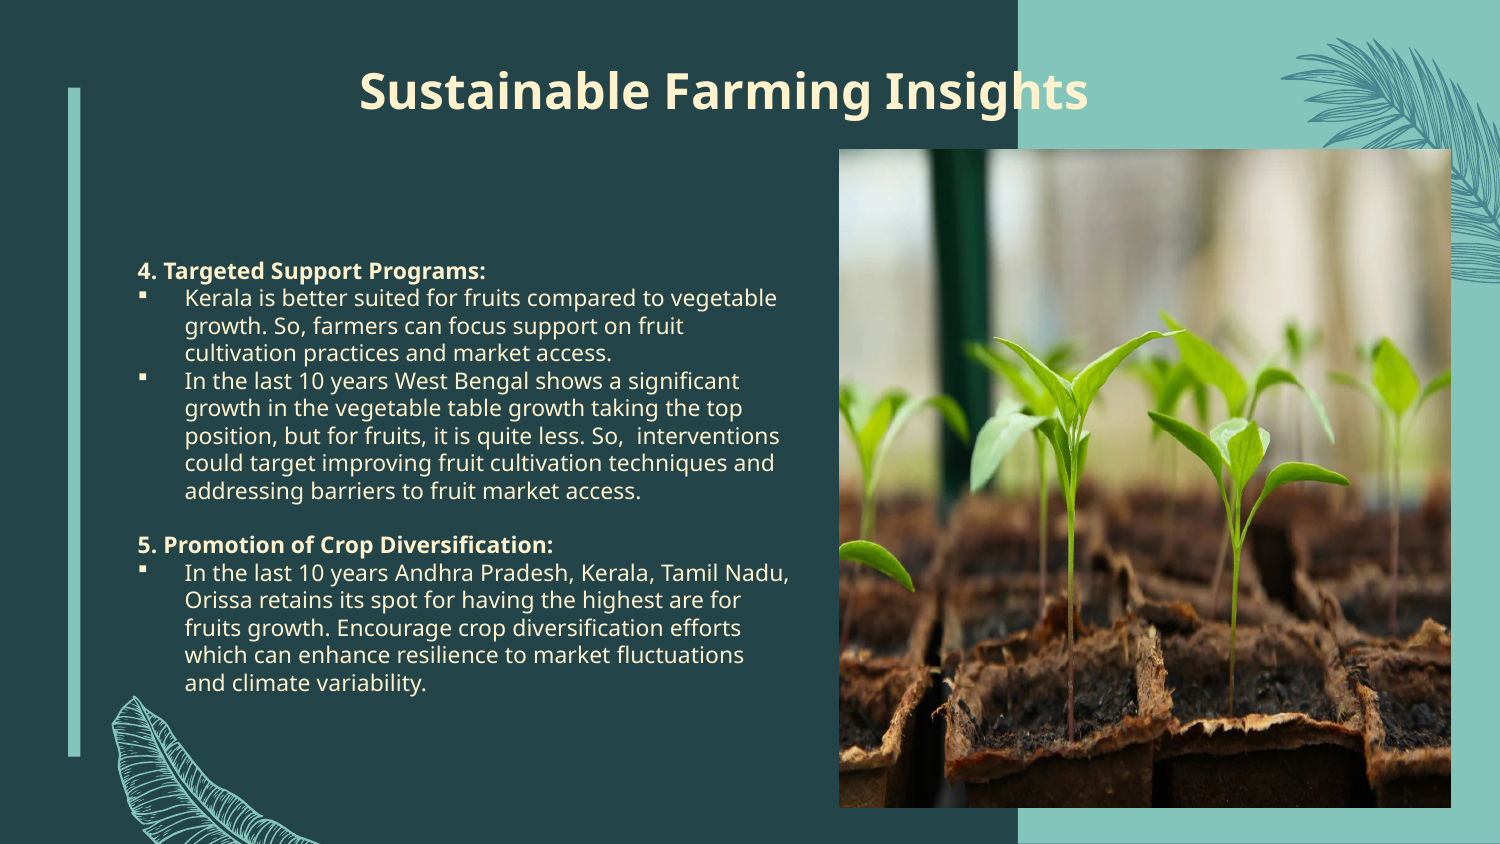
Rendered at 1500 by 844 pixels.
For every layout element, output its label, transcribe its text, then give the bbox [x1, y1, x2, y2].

title Sustainable Farming Insights [92, 50, 1357, 129]
picture [839, 149, 1452, 808]
text_box 4. Targeted Support Programs: Kerala is better suited for fruits compared to vegetable growth. So, farmers can focus support on fruit cultivation practices and market access. In the last 10 years West Bengal shows a significant growth in the vegetable table growth taking the top position, but for fruits, it is quite less. So, interventions could target improving fruit cultivation techniques and addressing barriers to fruit market access. 5. Promotion of Crop Diversification: In the last 10 years Andhra Pradesh, Kerala, Tamil Nadu, Orissa retains its spot for having the highest are for fruits growth. Encourage crop diversification efforts which can enhance resilience to market fluctuations and climate variability. [122, 221, 806, 704]
